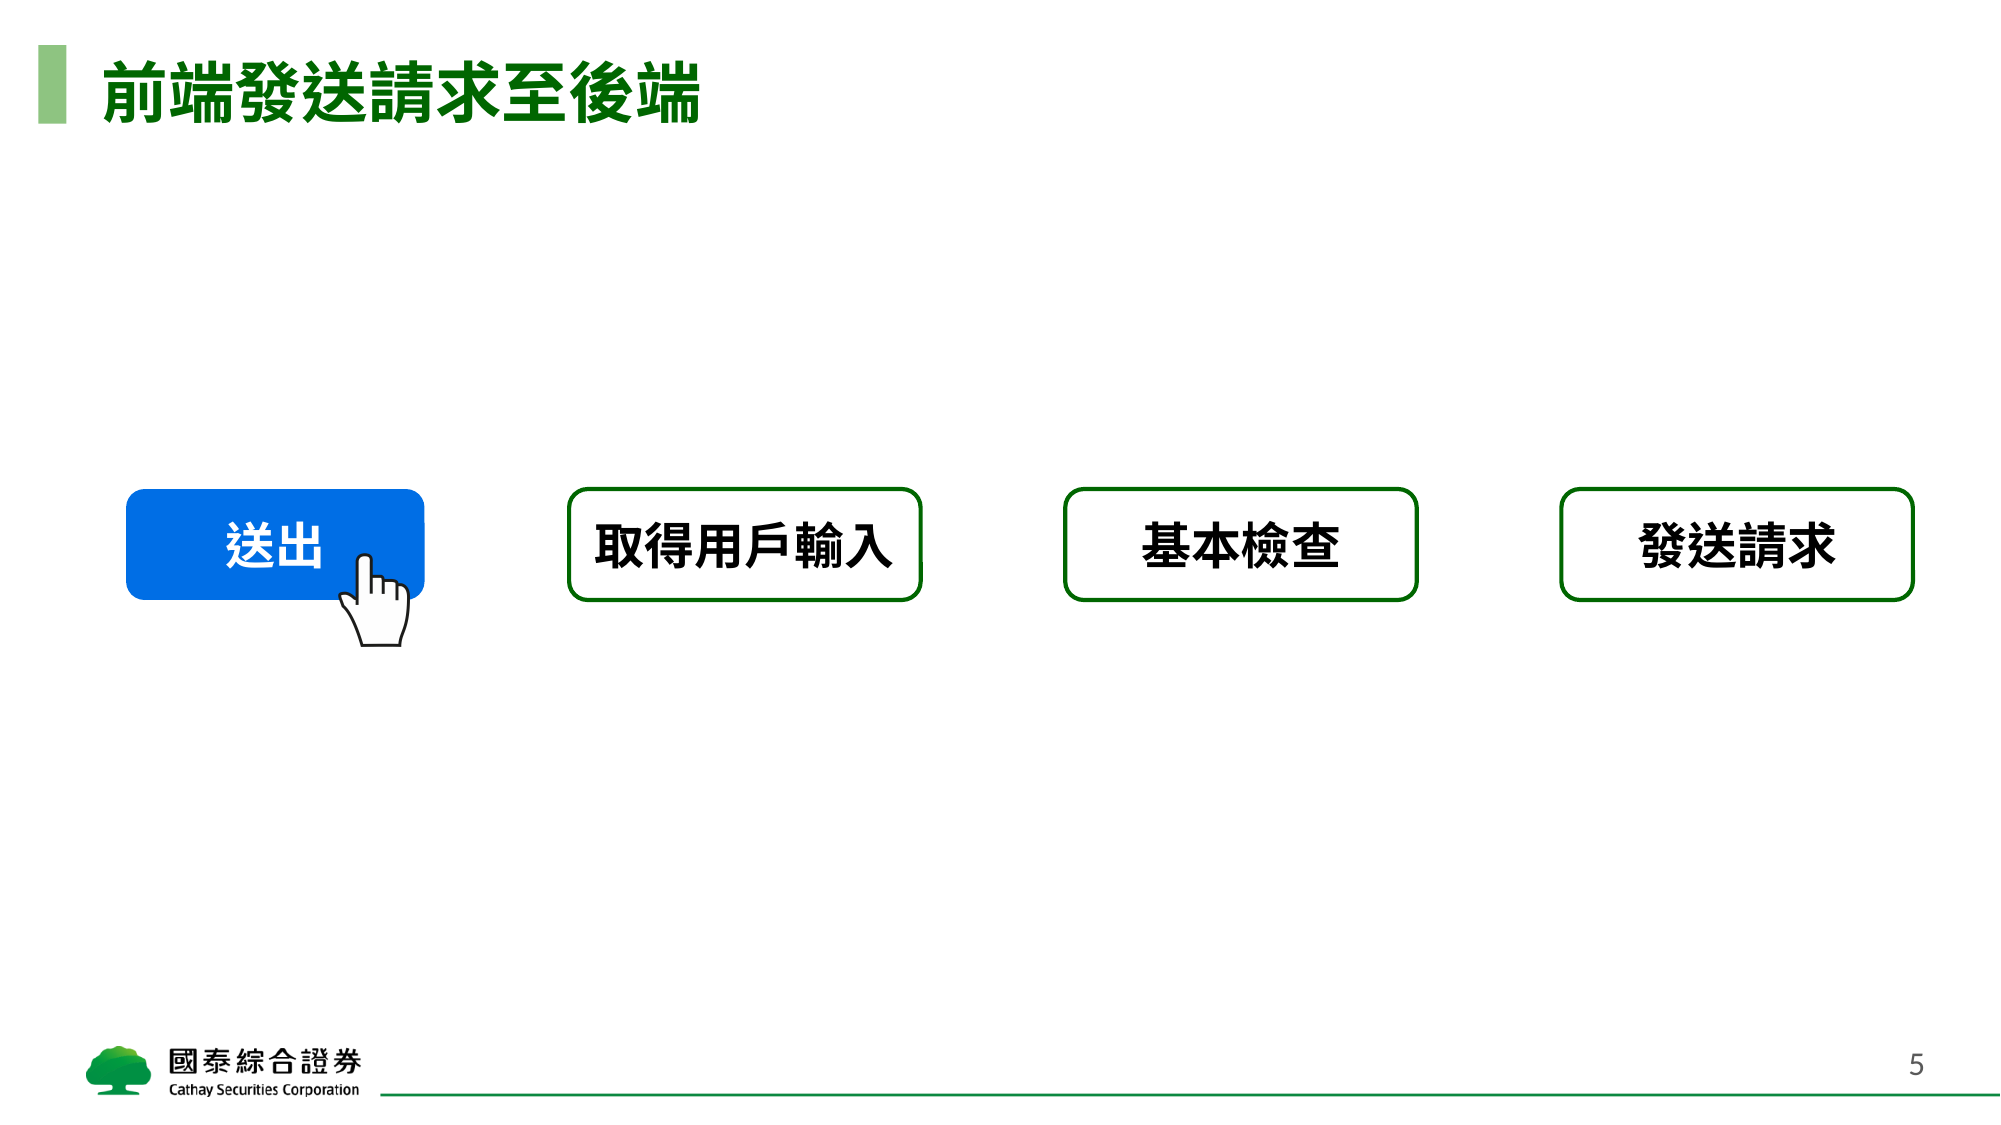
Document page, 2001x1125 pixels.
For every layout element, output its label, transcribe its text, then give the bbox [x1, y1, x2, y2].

picture [323, 549, 425, 651]
picture [86, 1046, 2000, 1097]
slide_number 5 [1893, 1031, 2000, 1094]
title 前端發送請求至後端 [86, 45, 1913, 138]
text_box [125, 488, 1914, 601]
